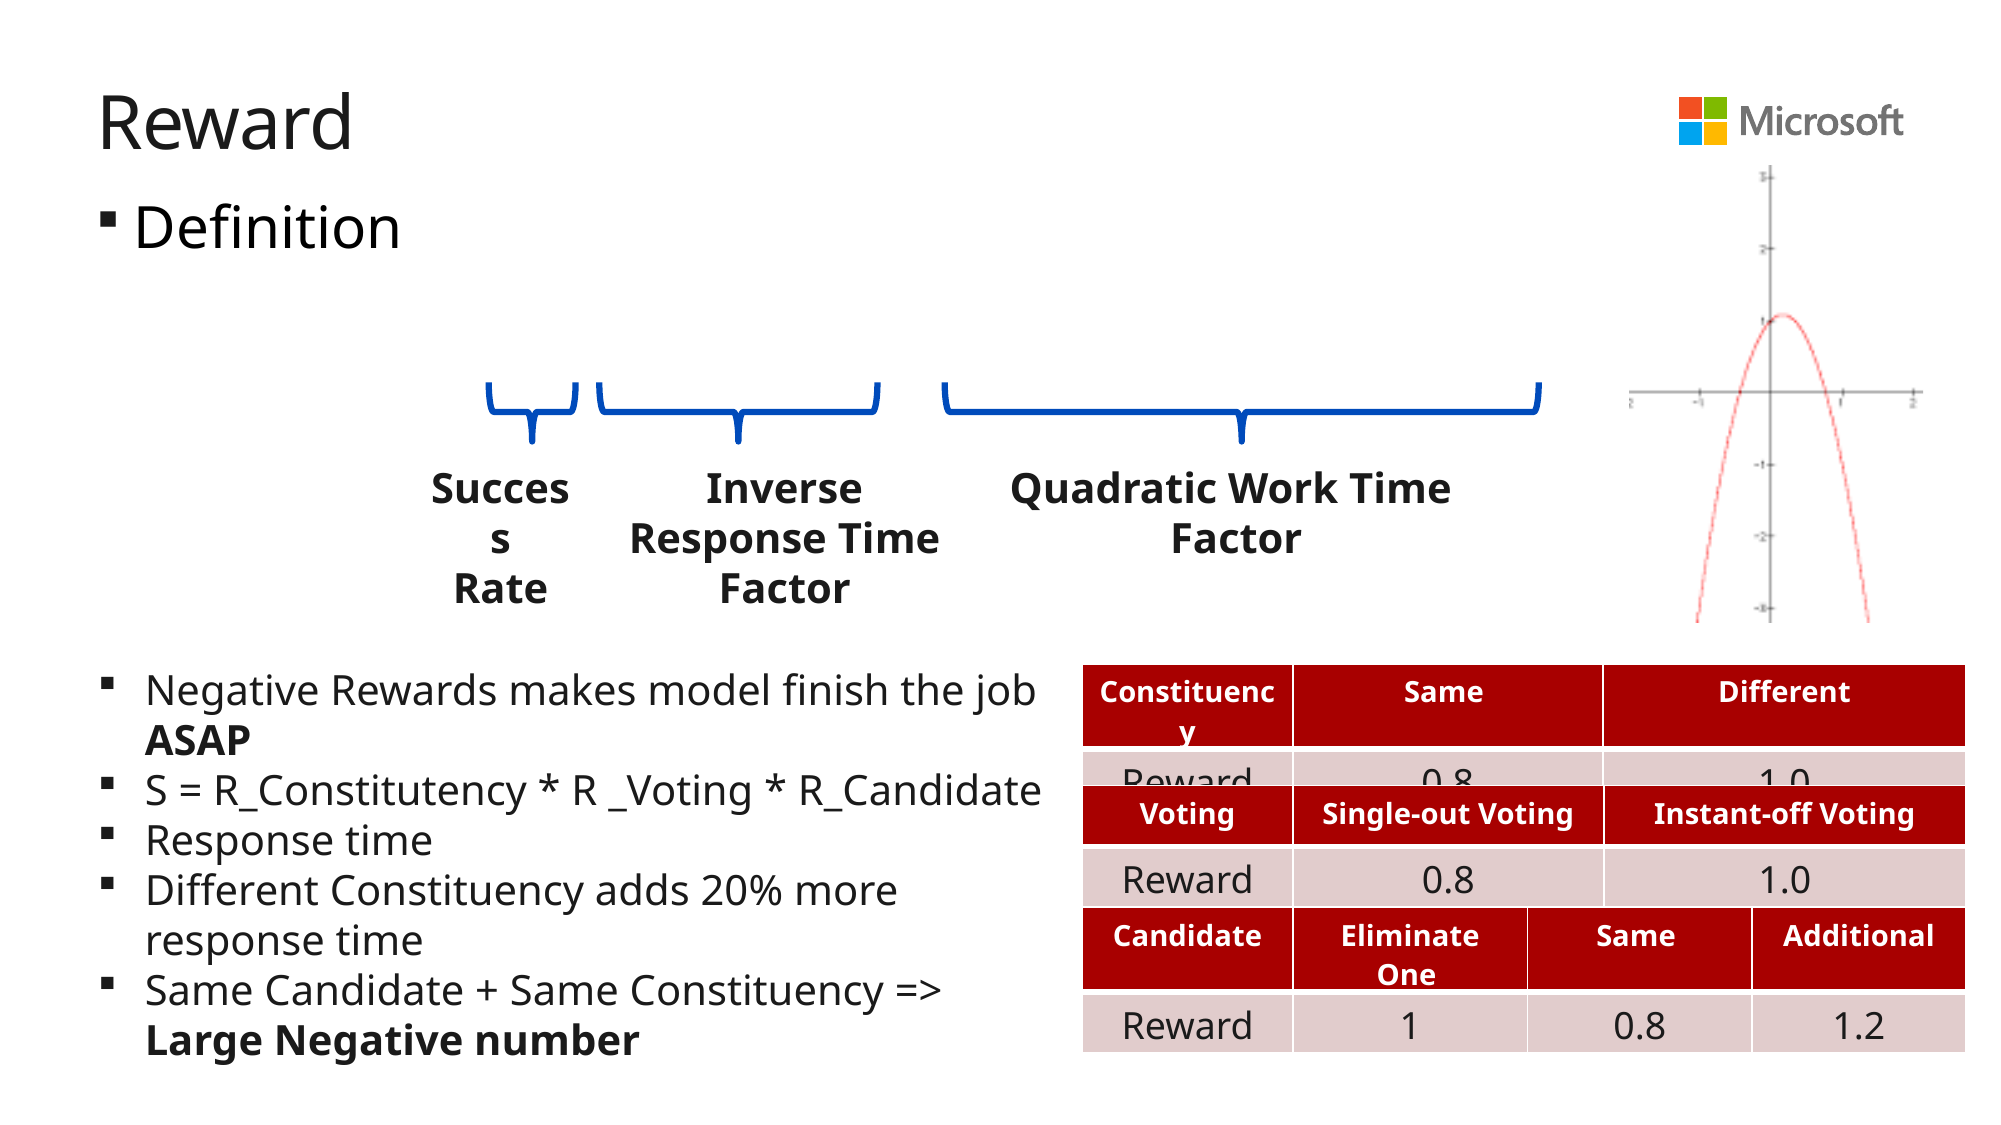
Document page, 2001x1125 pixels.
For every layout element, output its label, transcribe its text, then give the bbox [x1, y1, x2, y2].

table_cell 1.0 [1605, 849, 1965, 906]
table_cell 1.0 [1604, 752, 1965, 785]
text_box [425, 382, 1539, 563]
table_cell 0.8 [1294, 752, 1602, 785]
table_cell Reward [1083, 849, 1292, 906]
table_header Different [1604, 665, 1965, 746]
table_header Candidate [1083, 908, 1292, 989]
picture [1628, 165, 1924, 625]
table_header Single-out Voting [1294, 786, 1603, 844]
table_header Same [1294, 665, 1602, 746]
title Reward [96, 75, 1904, 166]
table_header Voting [1083, 786, 1292, 844]
table_header Same [1528, 908, 1751, 989]
table_header Instant-off Voting [1605, 786, 1965, 844]
table_header Eliminate One [1294, 908, 1527, 989]
table_cell Reward [1083, 752, 1292, 785]
table_cell 1 [1294, 995, 1527, 1052]
table_cell 0.8 [1294, 849, 1603, 906]
table_header Additional [1753, 908, 1965, 989]
table_cell 1.2 [1753, 995, 1965, 1052]
table_cell Reward [1083, 995, 1292, 1052]
table_header Constituency [1083, 665, 1292, 746]
table_cell 0.8 [1528, 995, 1751, 1052]
